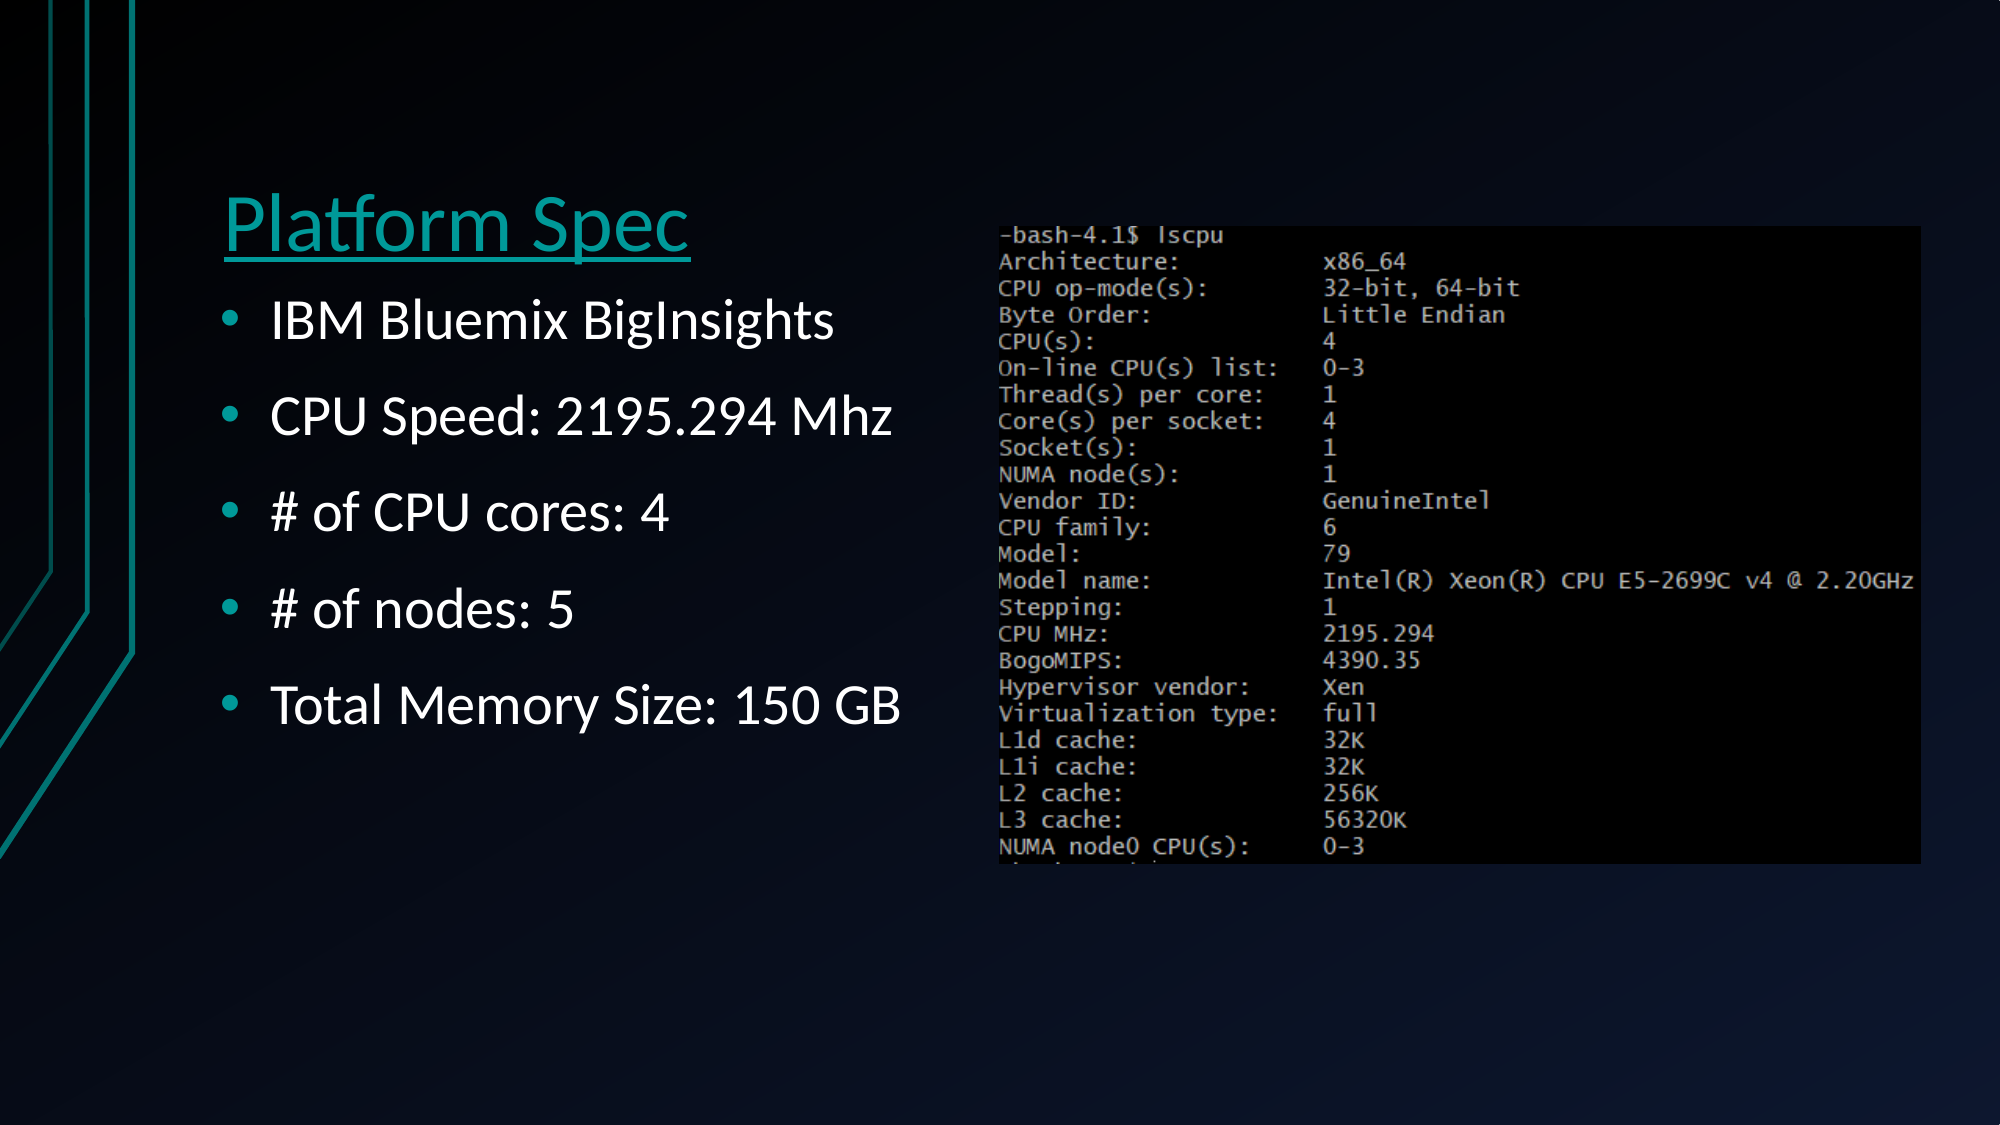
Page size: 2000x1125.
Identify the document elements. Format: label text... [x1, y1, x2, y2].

text_box Platform Spec [203, 78, 1904, 280]
picture [999, 225, 1921, 864]
list IBM Bluemix BigInsights CPU Speed: 2195.294 Mhz # of CPU cores: 4 # of nodes: 5 Total Memory Size: 150 GB [199, 279, 1775, 1025]
